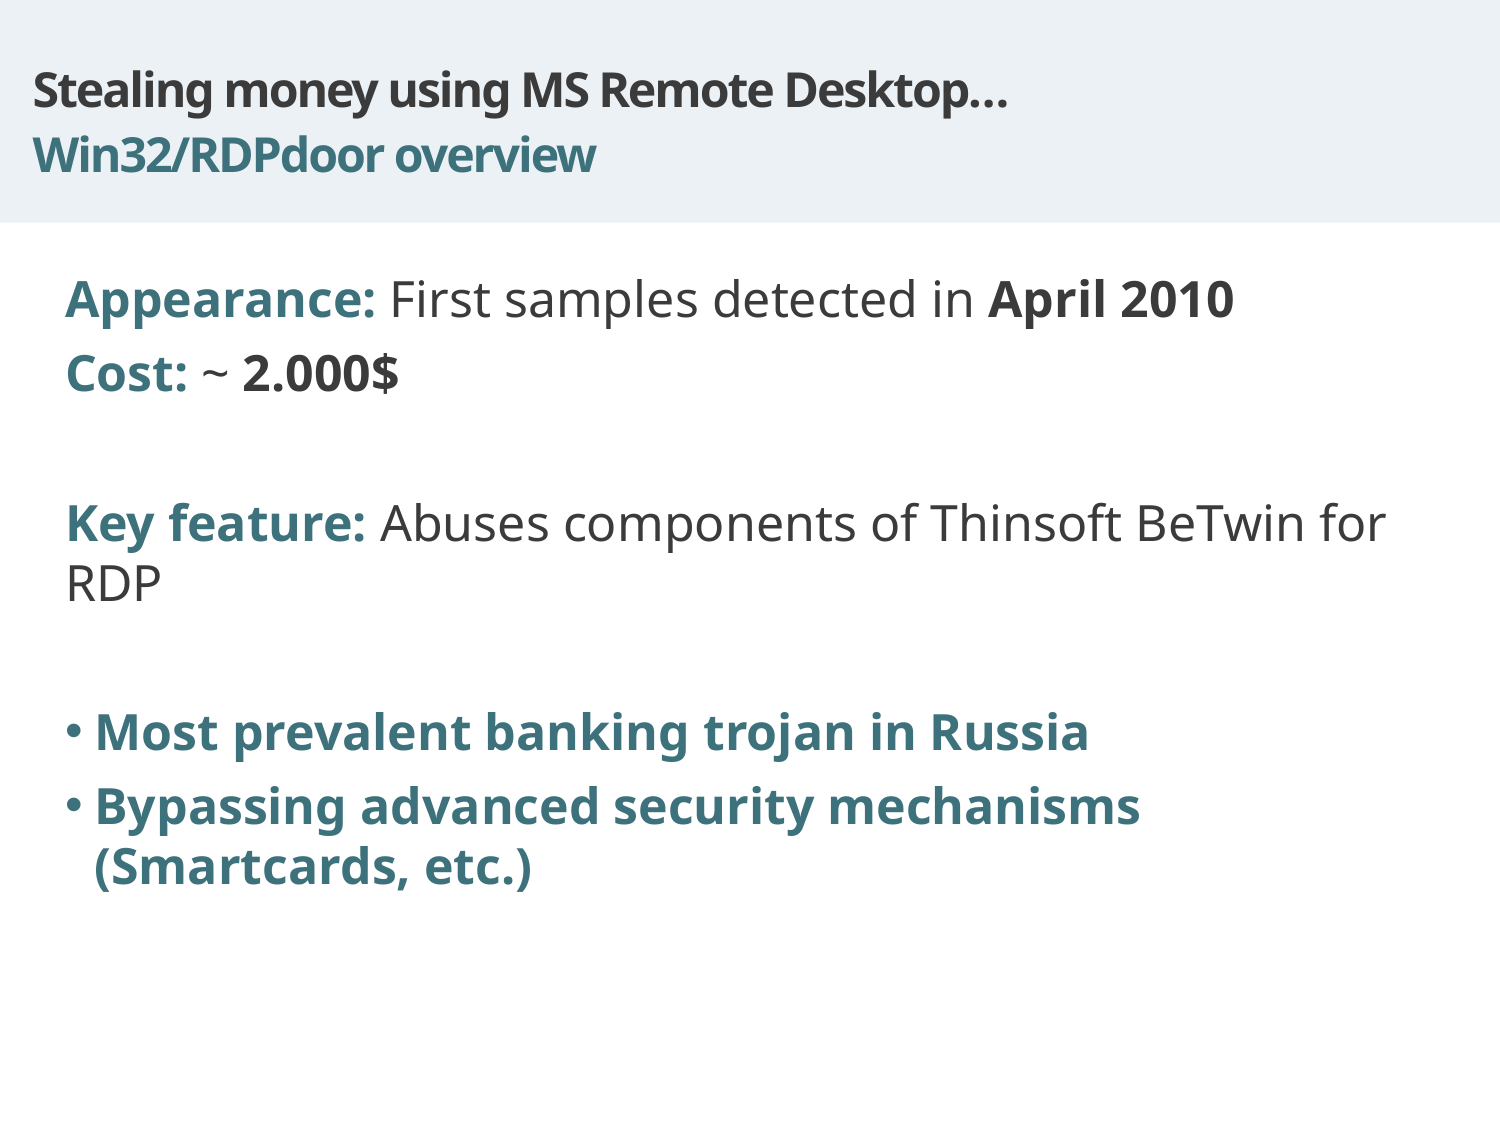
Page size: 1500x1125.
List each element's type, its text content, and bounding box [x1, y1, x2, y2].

text_box Stealing money using MS Remote Desktop… Win32/RDPdoor overview [32, 19, 1486, 184]
text_box Appearance: First samples detected in April 2010 Cost: ~ 2.000$ Key feature: Abuses components of Thinsoft BeTwin for RDP Most prevalent banking trojan in Russia Bypassing advanced security mechanisms (Smartcards, etc.) [64, 267, 1459, 1035]
